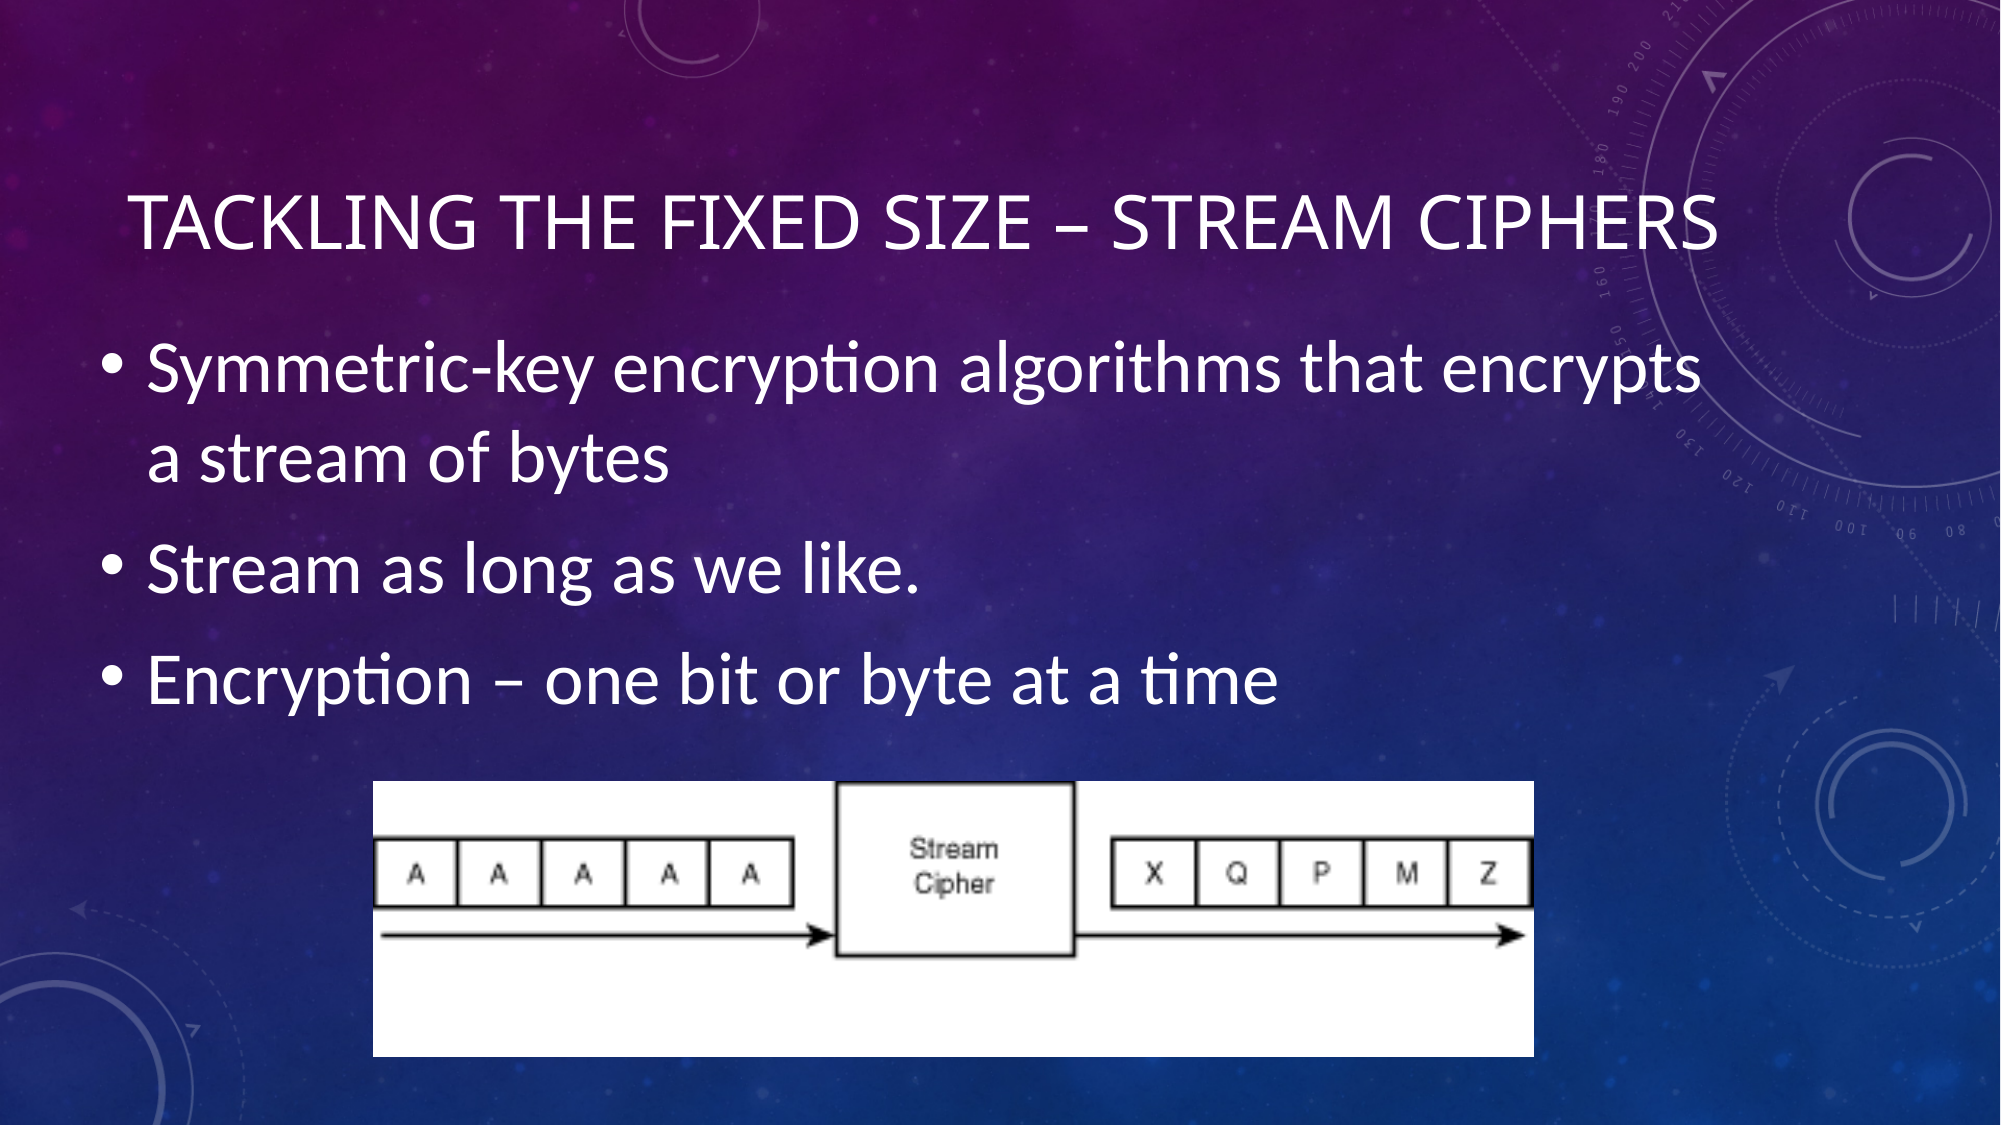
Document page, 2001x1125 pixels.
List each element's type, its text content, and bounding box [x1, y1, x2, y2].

list Symmetric-key encryption algorithms that encrypts a stream of bytes Stream as long as we like. Encryption – one bit or byte at a time [84, 219, 1747, 818]
title Tackling the Fixed size – Stream ciphers [112, 99, 1775, 339]
picture [0, 0, 2001, 1125]
